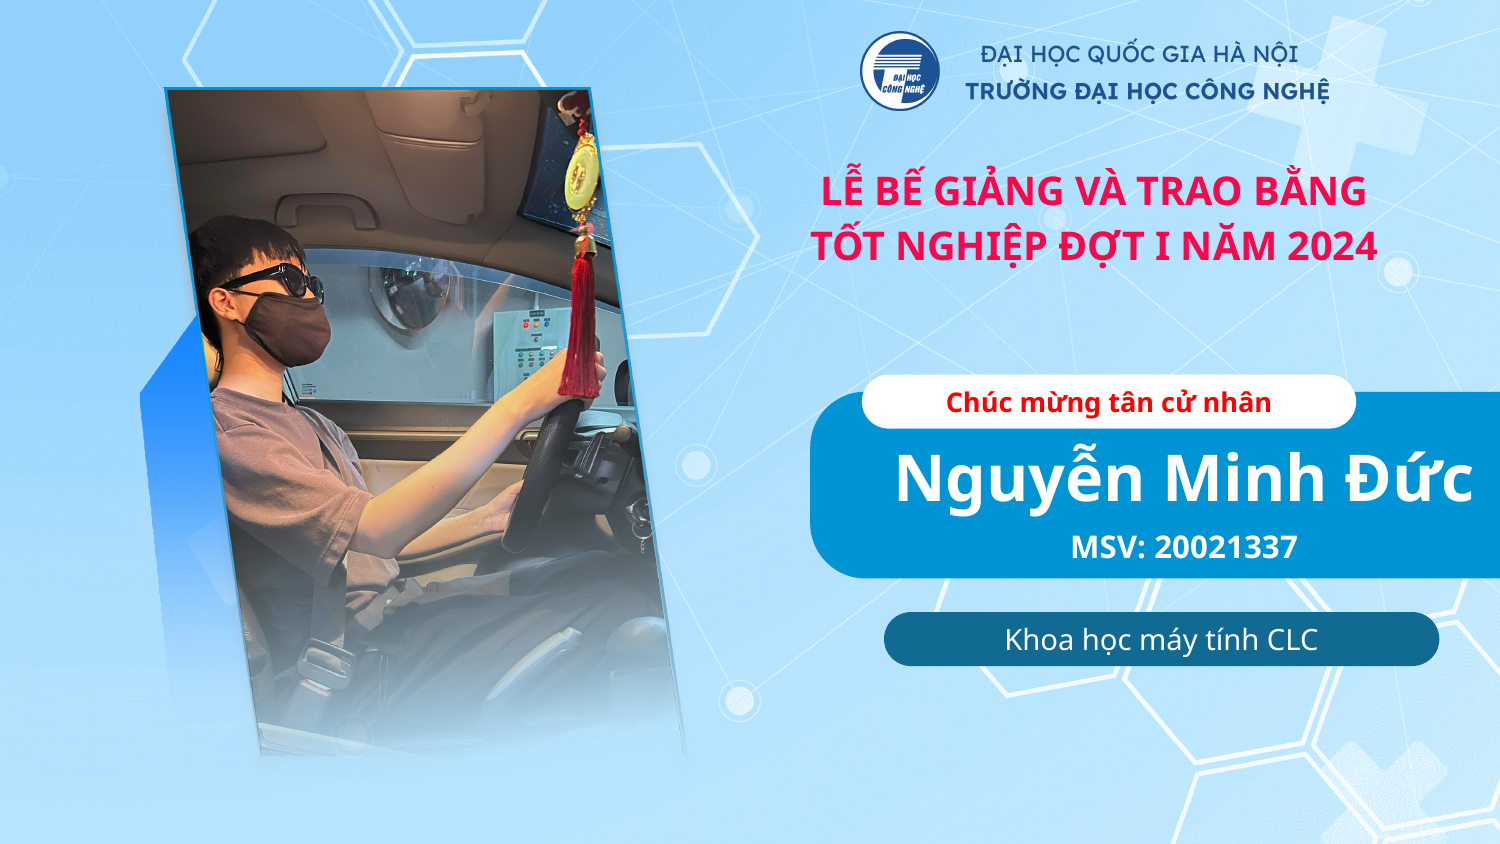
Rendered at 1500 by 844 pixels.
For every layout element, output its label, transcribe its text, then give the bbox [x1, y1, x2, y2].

text_box MSV: 20021337 [879, 512, 1490, 581]
text_box [1349, 391, 1500, 579]
text_box Nguyễn Minh Đức [870, 421, 1499, 531]
text_box Chúc mừng tân cử nhân [861, 374, 1357, 421]
picture [0, 0, 1500, 844]
text_box Khoa học máy tính CLC [883, 612, 1440, 667]
text_box LỄ BẾ GIẢNG VÀ TRAO BẰNG TỐT NGHIỆP ĐỢT I NĂM 2024 [699, 143, 1490, 266]
text_box [810, 391, 879, 579]
